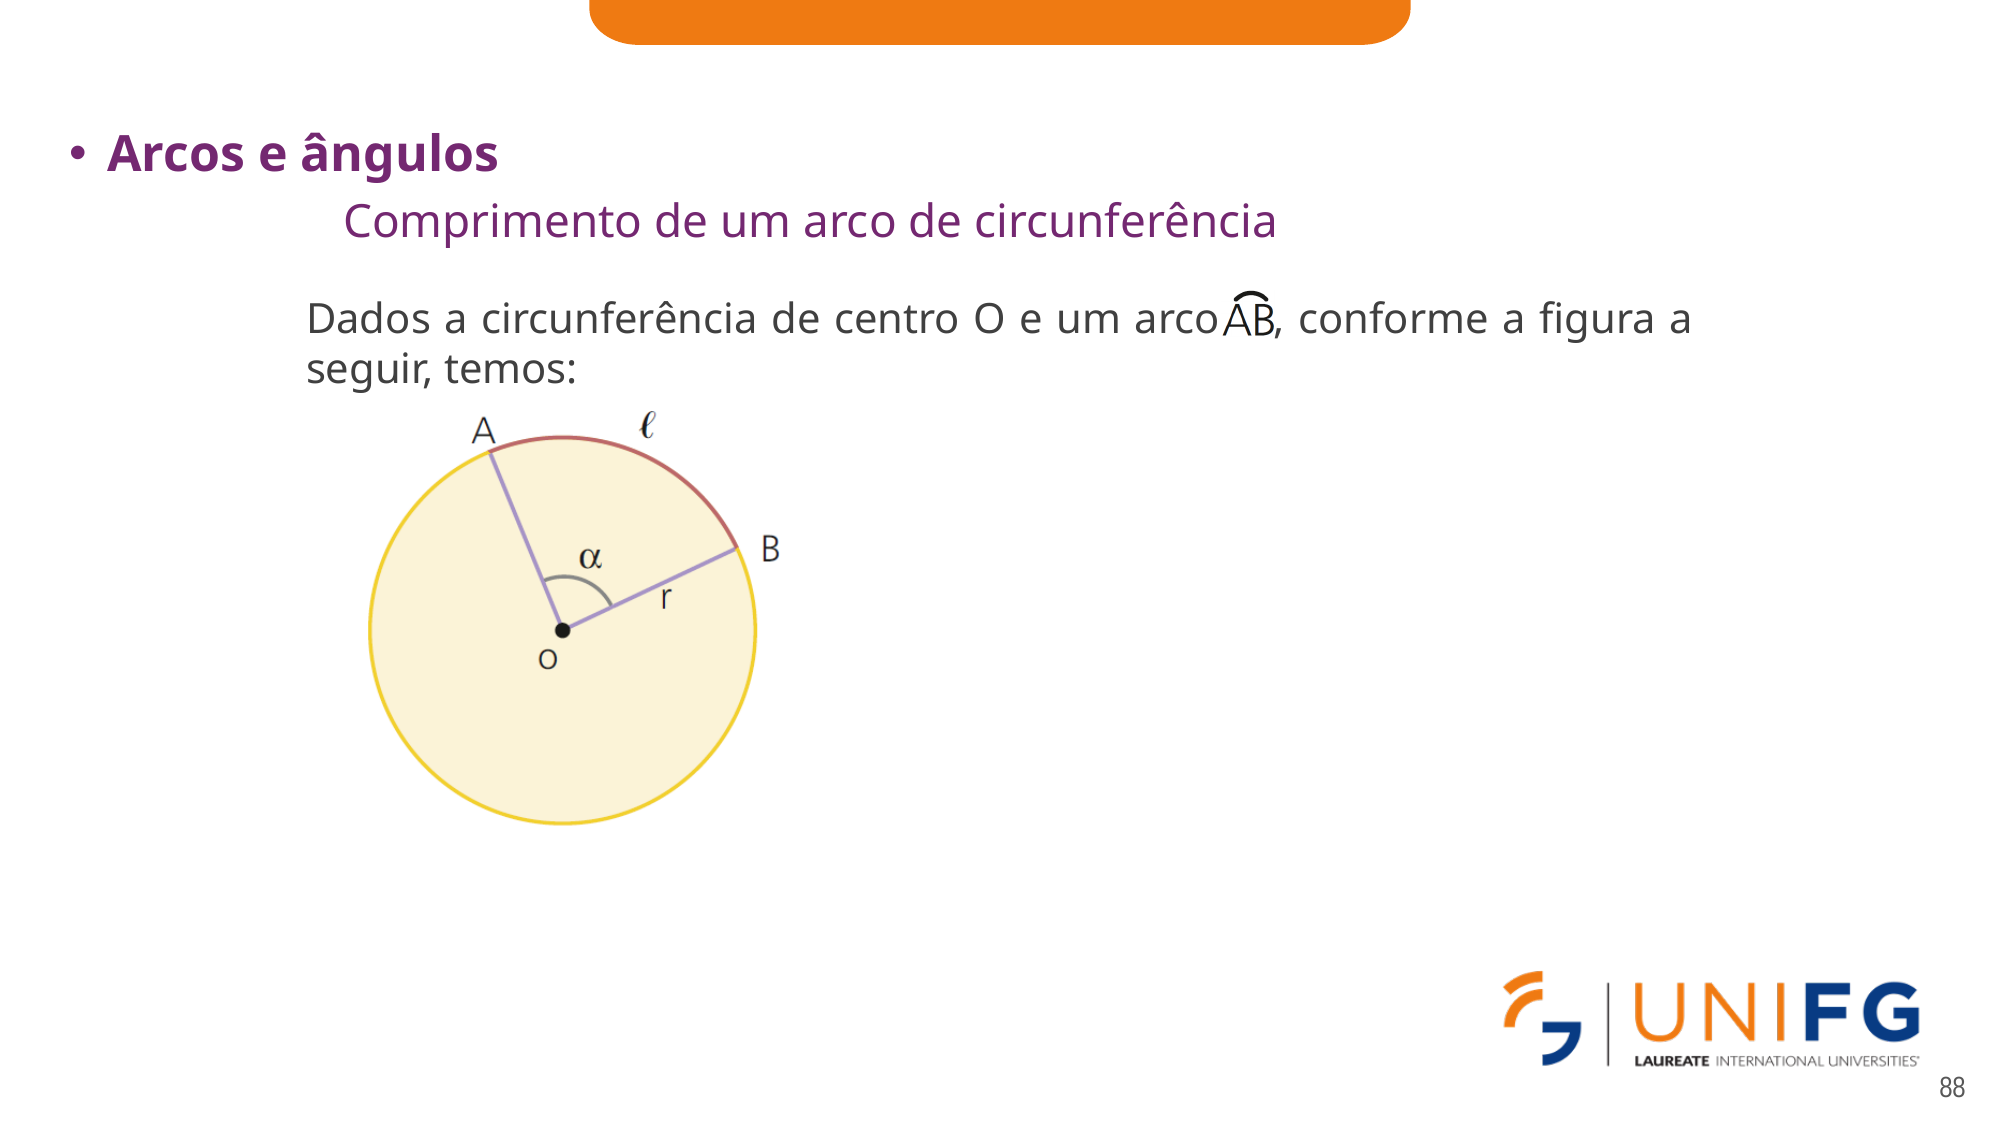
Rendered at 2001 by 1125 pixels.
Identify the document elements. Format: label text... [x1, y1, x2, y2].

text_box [291, 284, 1709, 401]
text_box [365, 400, 1675, 953]
text_box Comprimento de um arco de circunferência [328, 184, 1483, 255]
picture [1494, 1019, 1928, 1074]
list Arcos e ângulos [55, 120, 1945, 1019]
